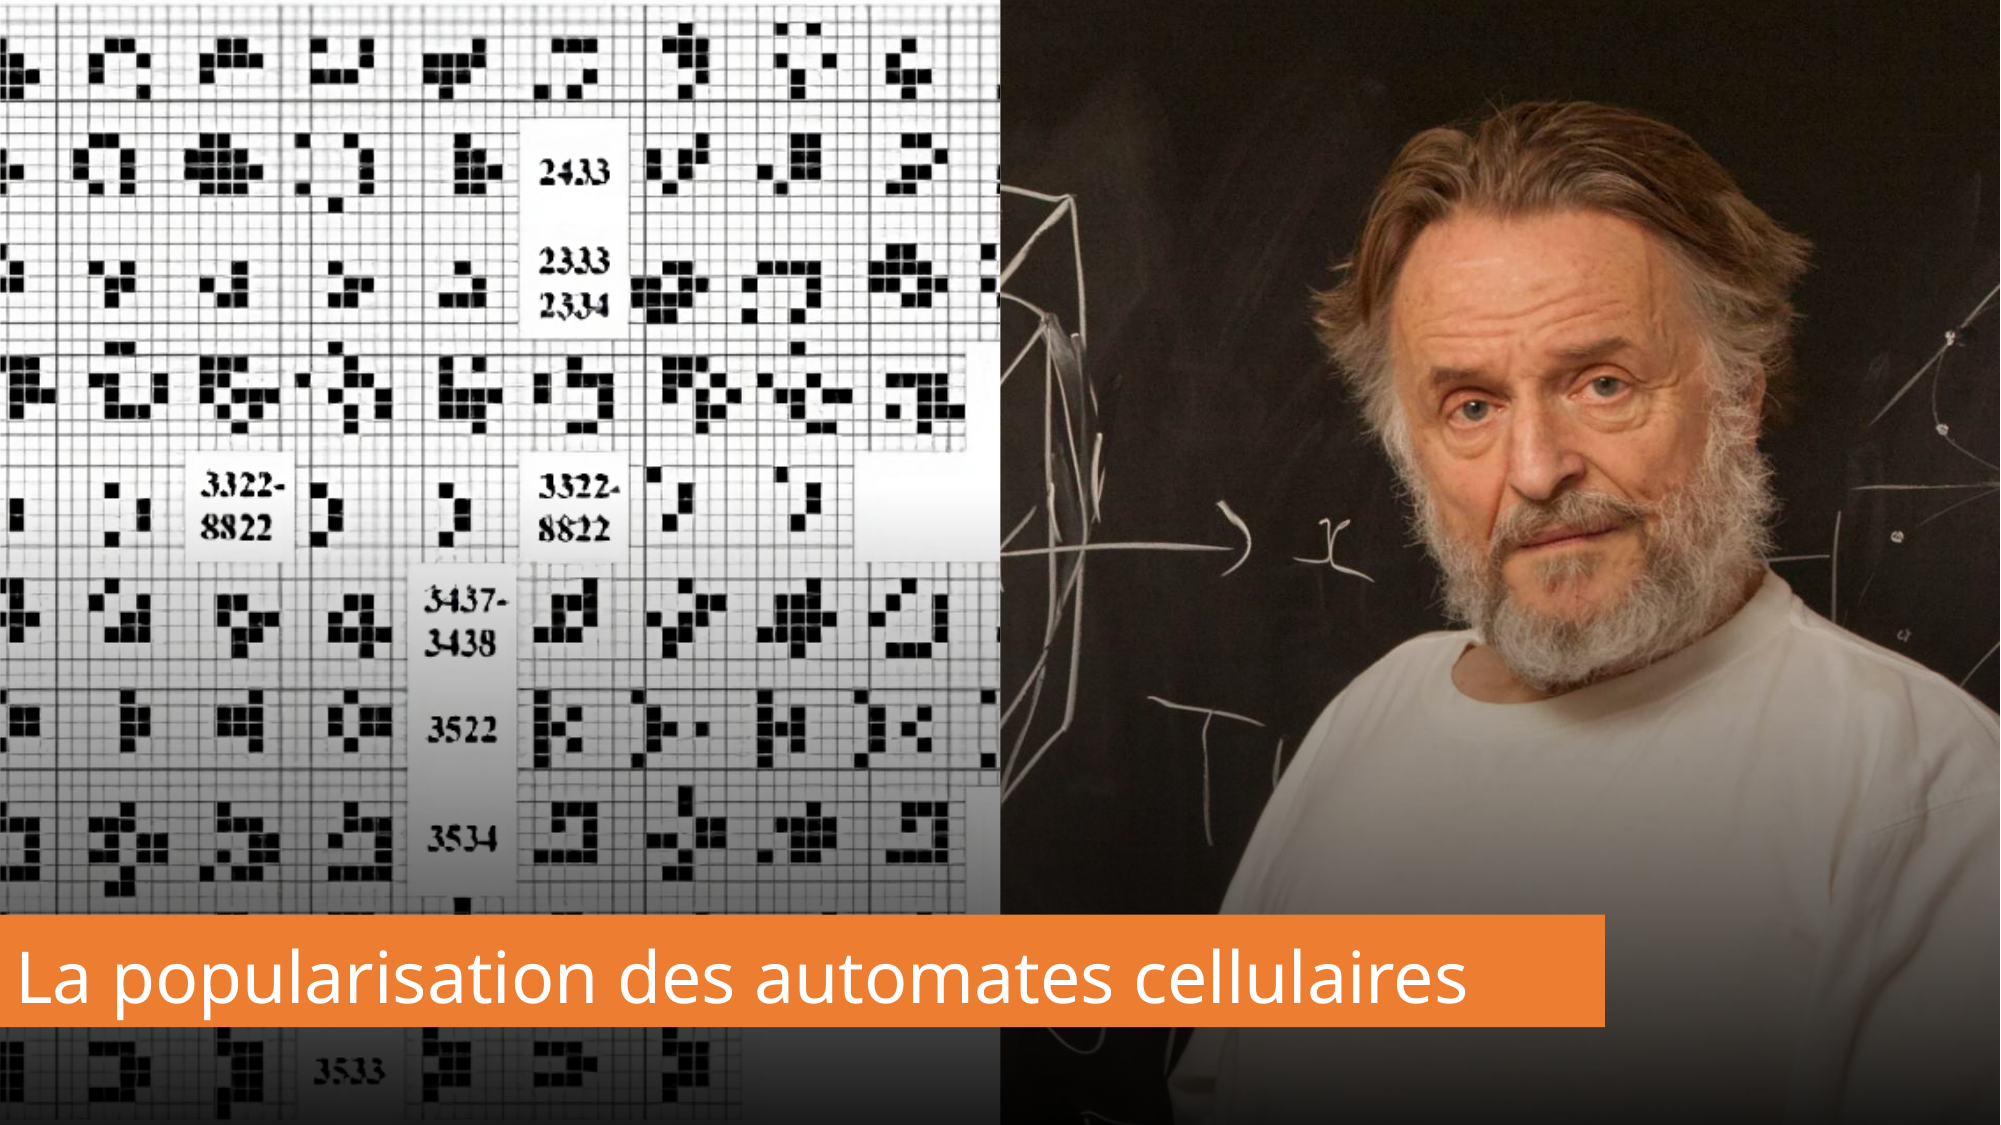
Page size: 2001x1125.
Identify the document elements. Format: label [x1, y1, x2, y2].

list [0, 0, 1000, 1125]
picture [1000, 0, 2000, 1125]
